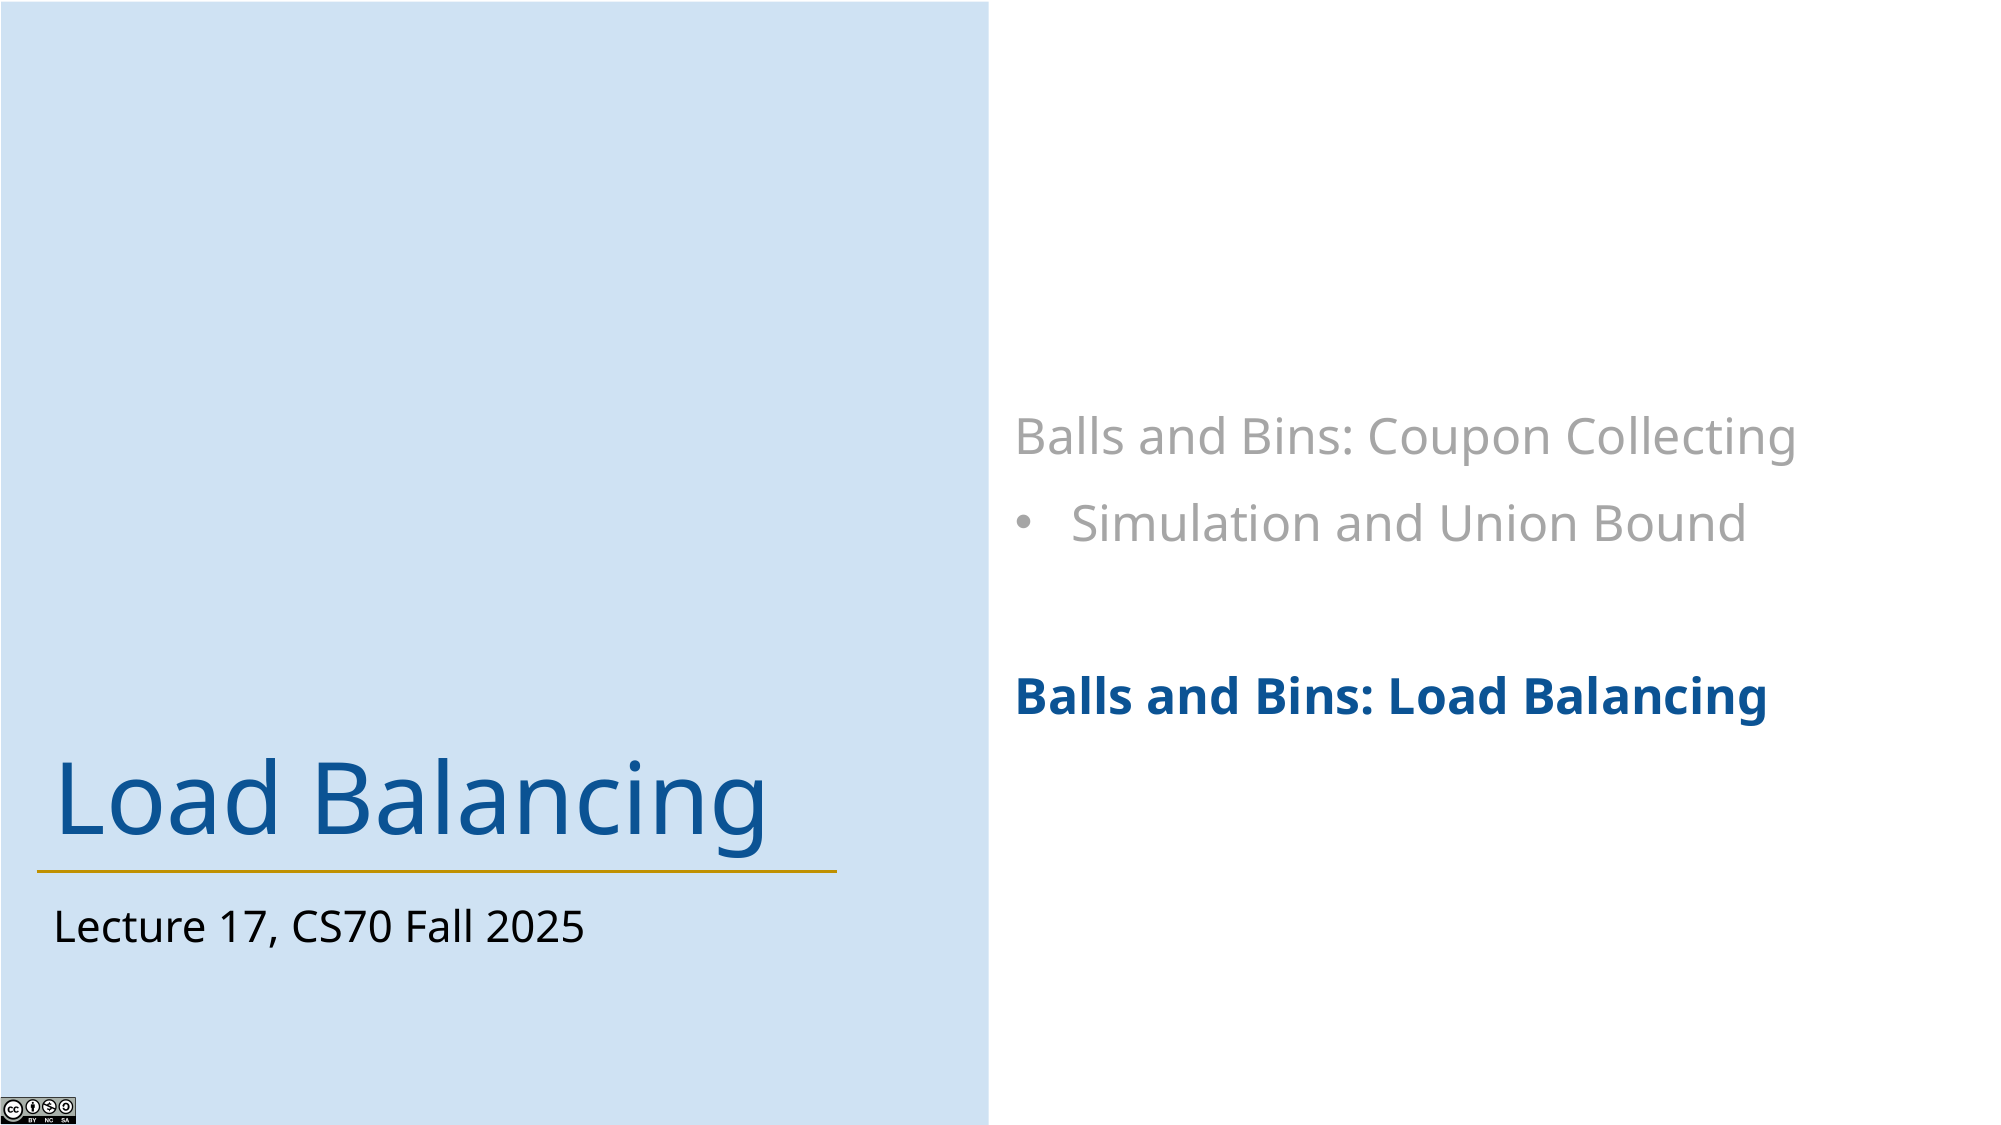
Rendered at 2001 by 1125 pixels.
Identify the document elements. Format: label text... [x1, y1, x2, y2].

subtitle Lecture 17, CS70 Fall 2025 [38, 890, 813, 991]
title Load Balancing [38, 472, 813, 864]
picture [0, 1097, 76, 1124]
